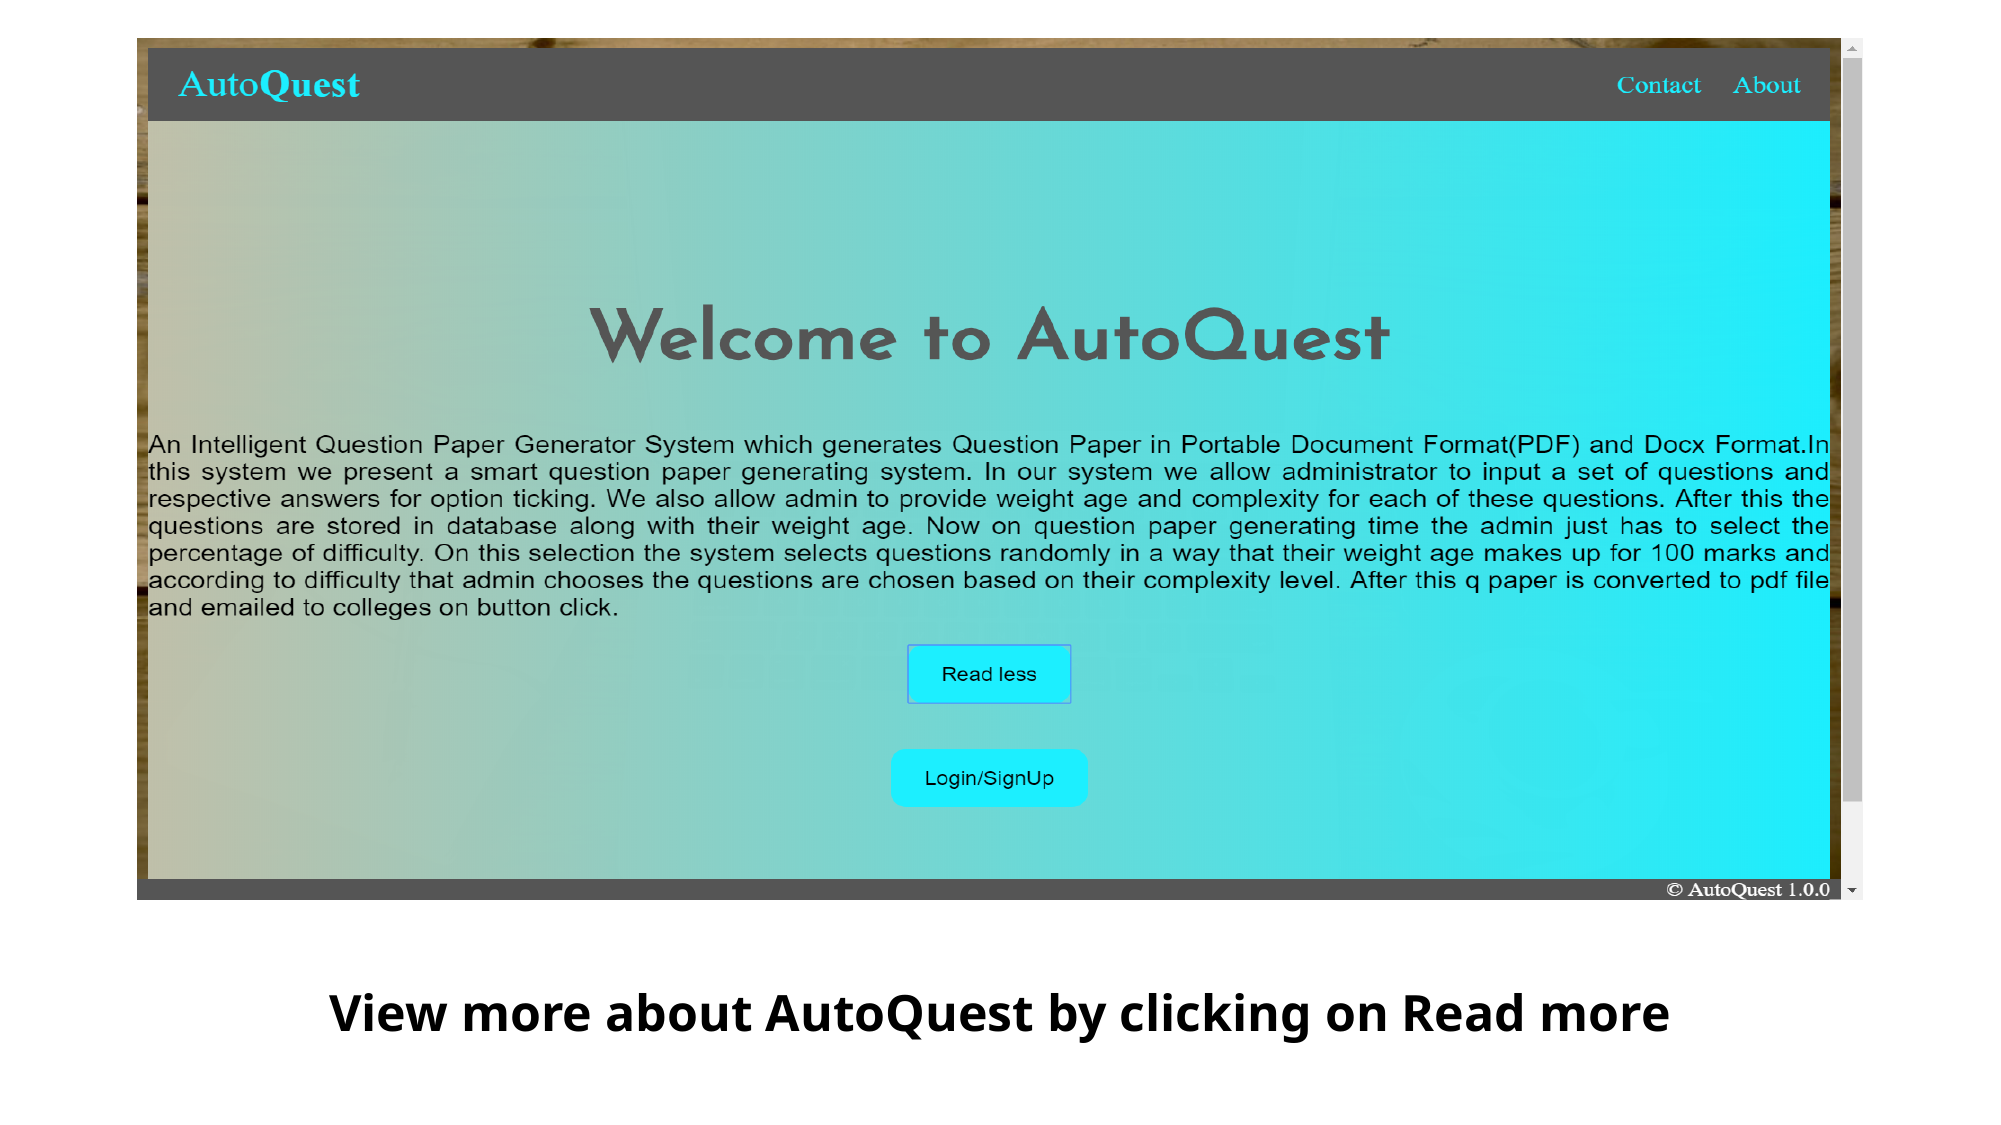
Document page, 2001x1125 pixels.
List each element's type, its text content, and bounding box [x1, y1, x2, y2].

title View more about AutoQuest by clicking on Read more [137, 971, 1863, 1059]
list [137, 38, 1863, 900]
